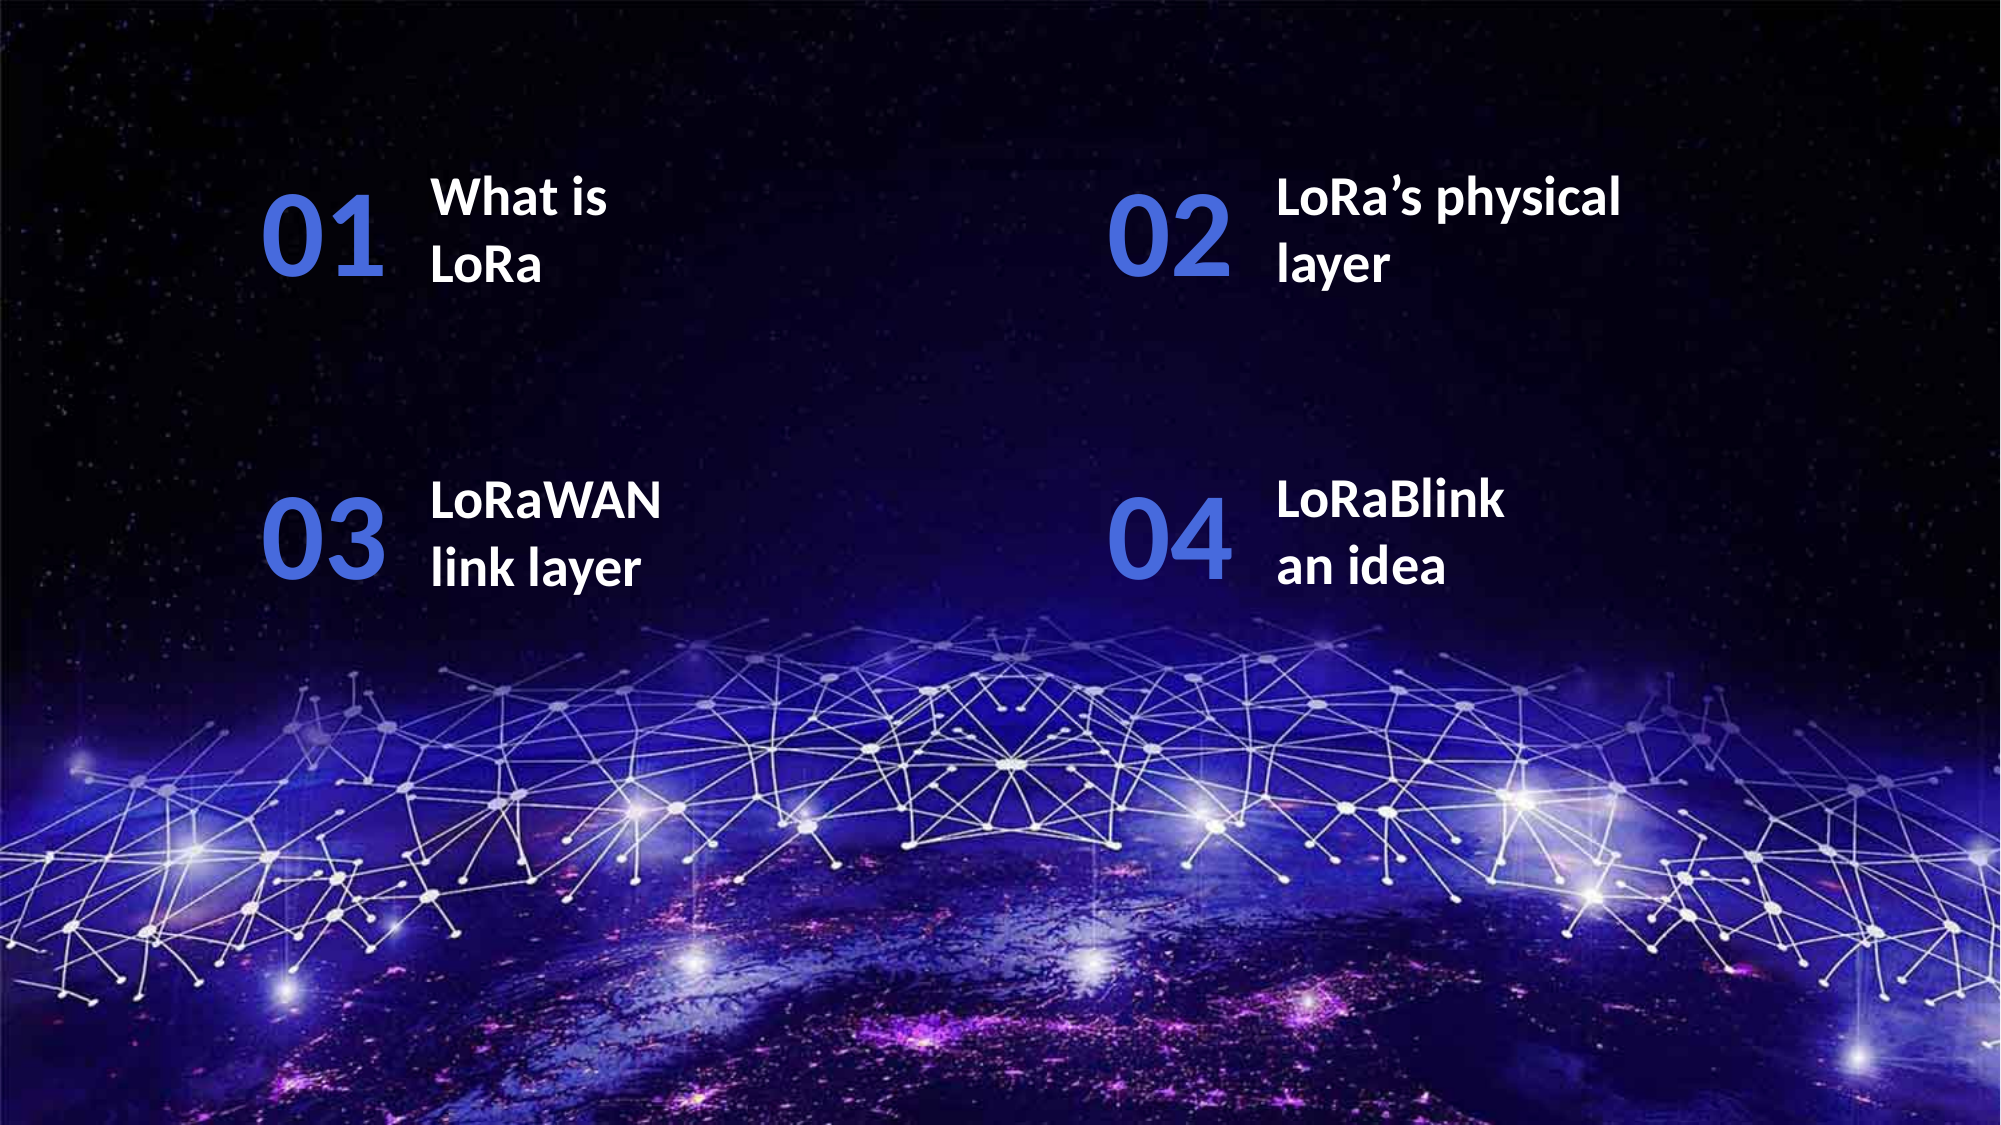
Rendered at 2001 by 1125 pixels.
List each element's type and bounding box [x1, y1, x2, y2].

text_box [235, 143, 650, 311]
text_box [1081, 447, 1594, 615]
text_box [1081, 143, 1675, 311]
picture [0, 0, 2001, 1125]
text_box [235, 447, 744, 615]
